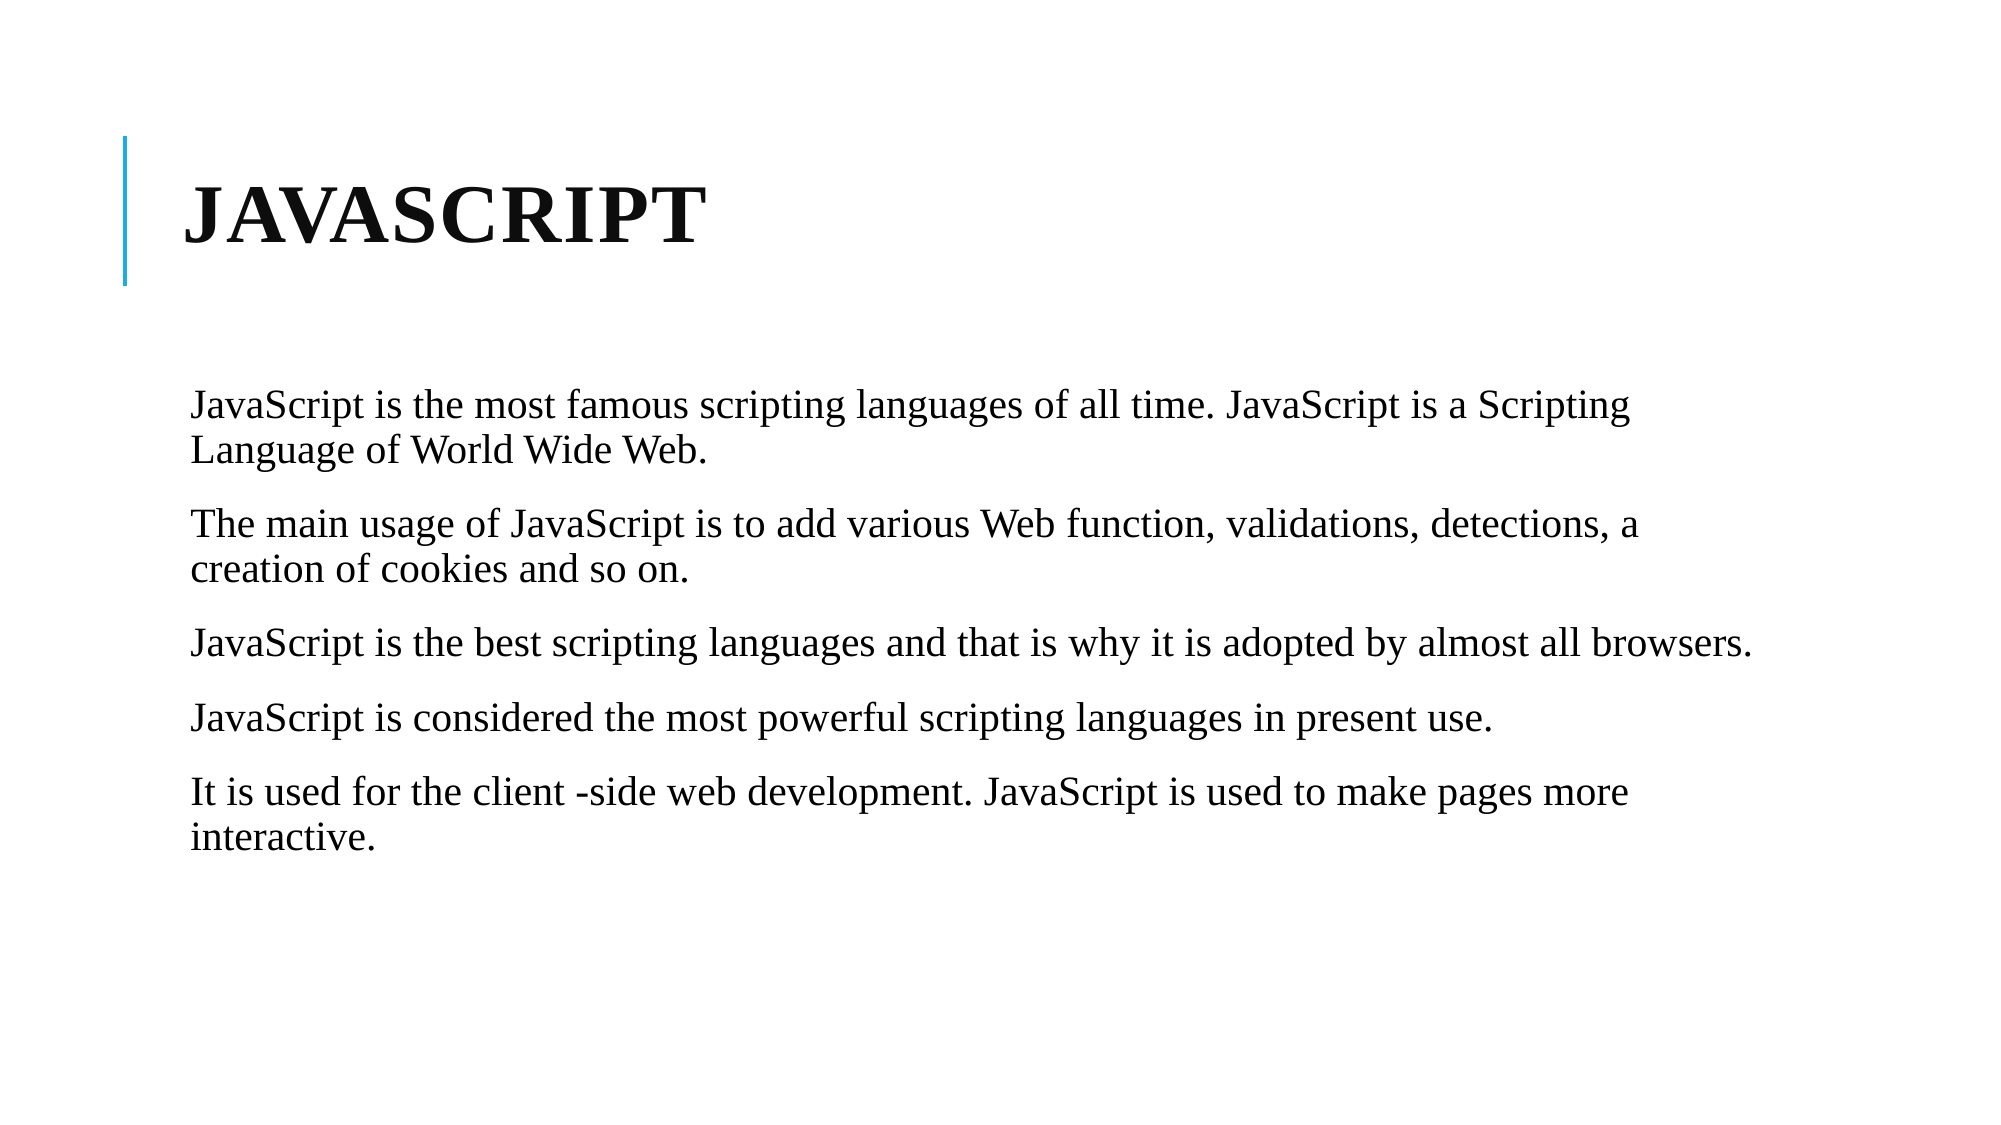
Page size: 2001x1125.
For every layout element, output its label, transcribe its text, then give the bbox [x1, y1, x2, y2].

list JavaScript is the most famous scripting languages of all time. JavaScript is a Scripting Language of World Wide Web. The main usage of JavaScript is to add various Web function, validations, detections, a creation of cookies and so on. JavaScript is the best scripting languages and that is why it is adopted by almost all browsers. JavaScript is considered the most powerful scripting languages in present use. It is used for the client -side web development. JavaScript is used to make pages more interactive. [168, 375, 1763, 1035]
title JAVASCRIPT [168, 96, 1763, 342]
